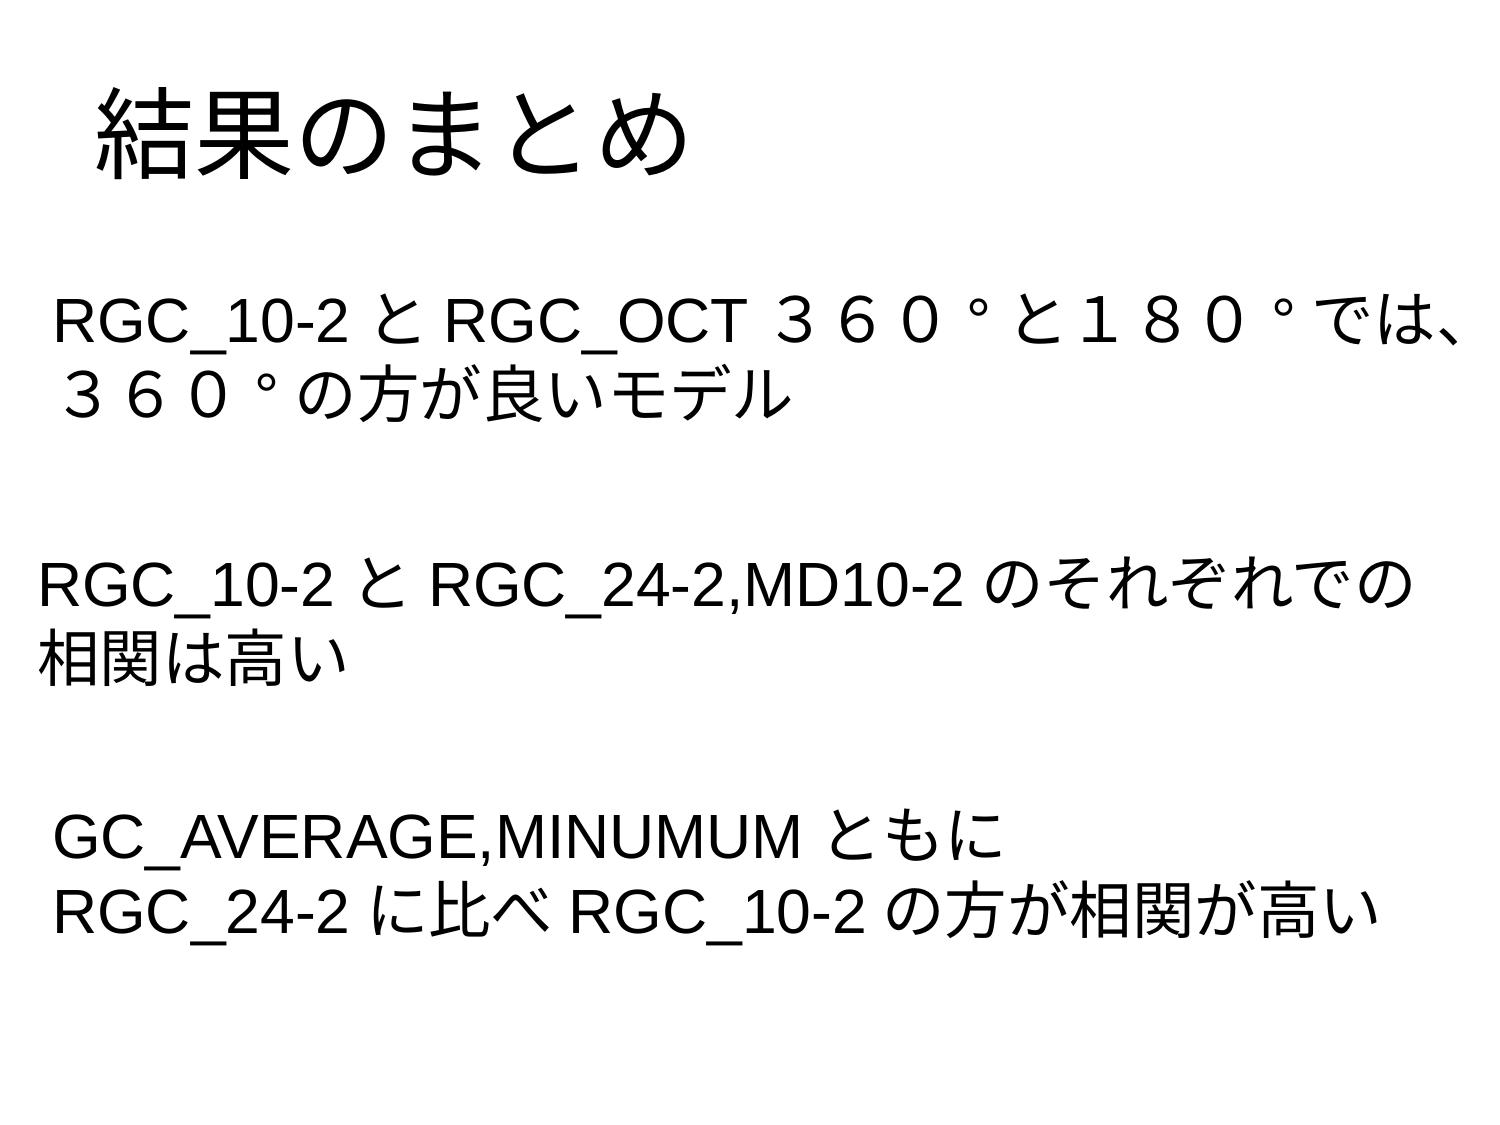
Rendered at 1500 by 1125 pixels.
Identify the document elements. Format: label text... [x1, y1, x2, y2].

text_box RGC_10-2とRGC_24-2,MD10-2のそれぞれでの 相関は高い [22, 536, 1432, 702]
title 結果のまとめ [79, 30, 1374, 249]
text_box GC_AVERAGE,MINUMUMともに RGC_24-2に比べRGC_10-2の方が相関が高い [37, 789, 1454, 954]
text_box RGC_10-2とRGC_OCT３６０°と１８０°では、３６０°の方が良いモデル [37, 272, 1500, 438]
